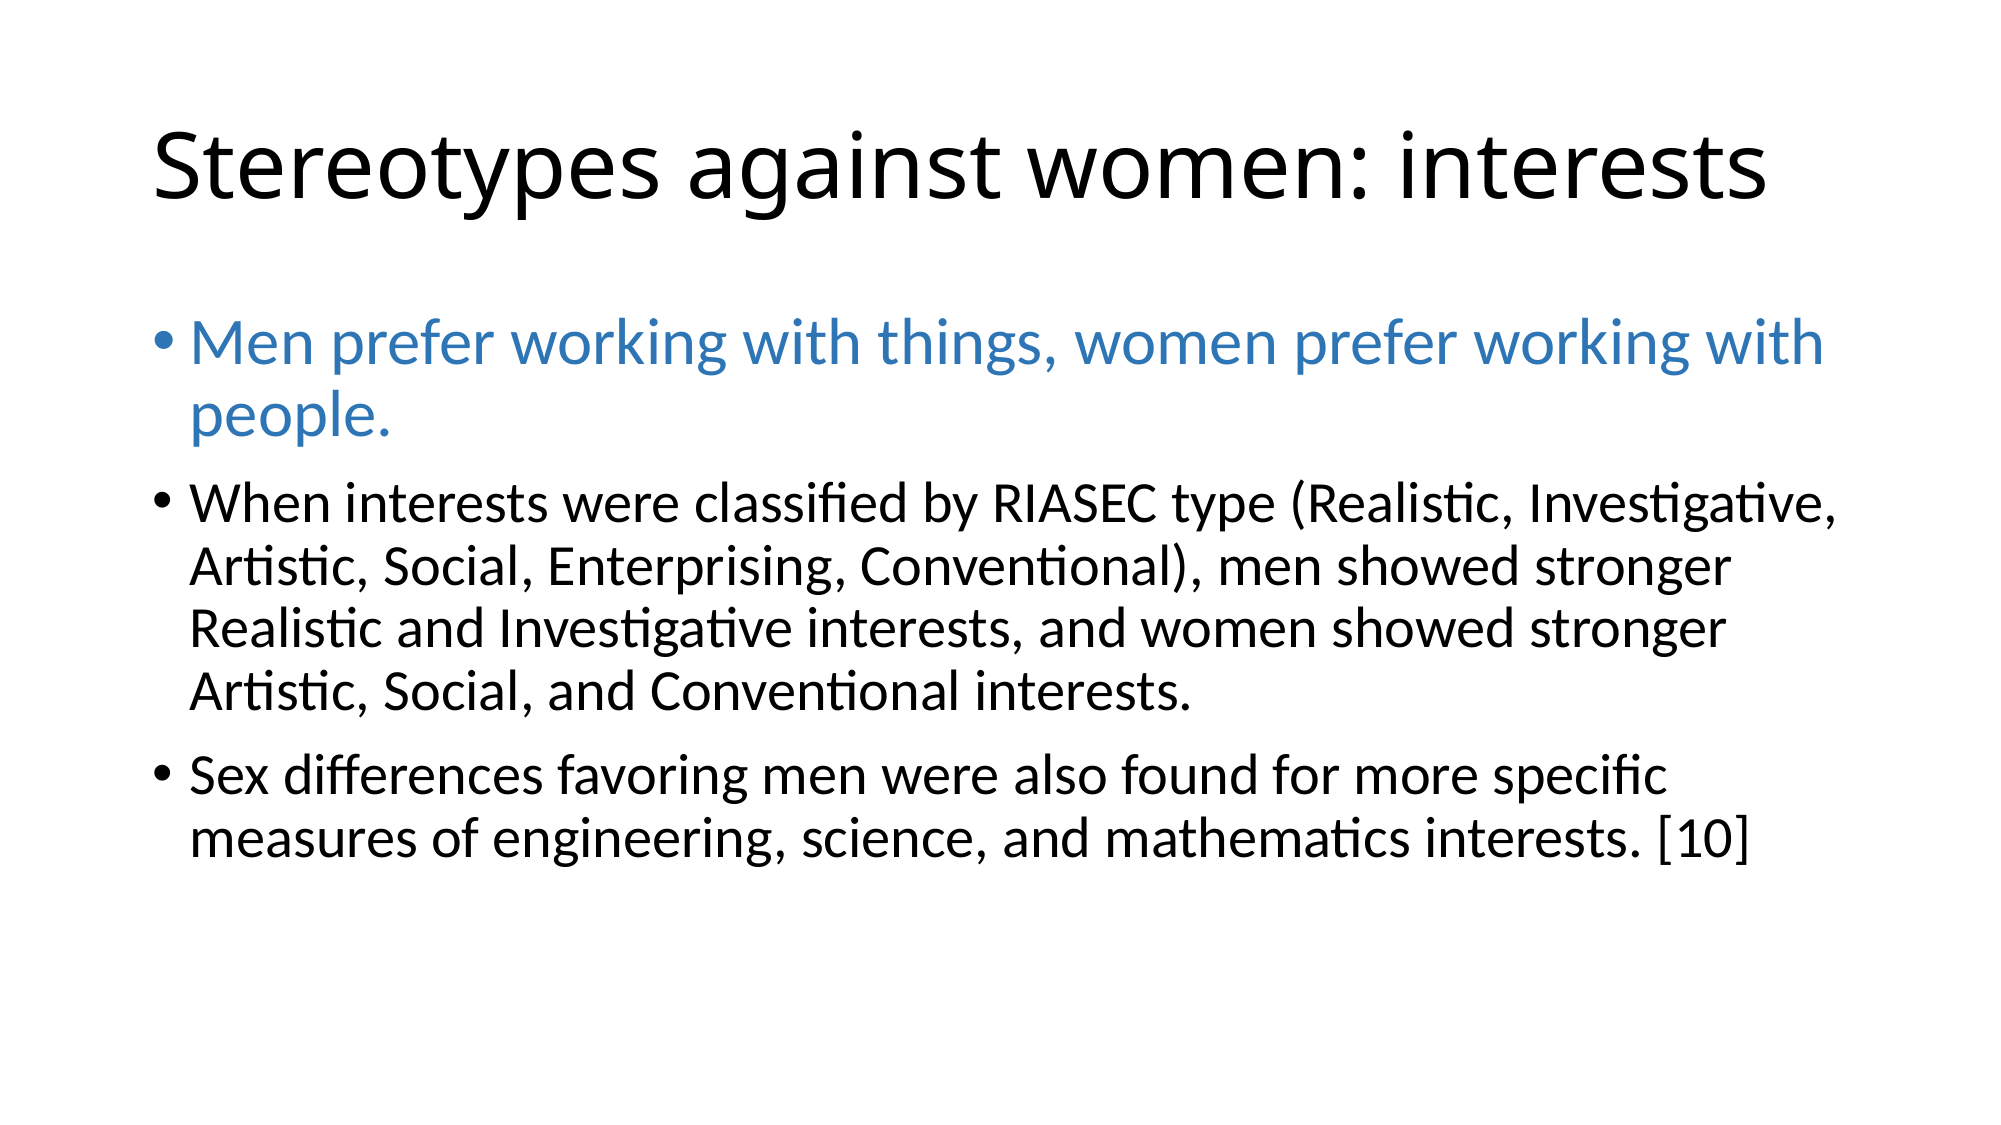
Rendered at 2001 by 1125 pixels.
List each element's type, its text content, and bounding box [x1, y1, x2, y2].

list Men prefer working with things, women prefer working with people. When interests were classified by RIASEC type (Realistic, Investigative, Artistic, Social, Enterprising, Conventional), men showed stronger Realistic and Investigative interests, and women showed stronger Artistic, Social, and Conventional interests. Sex differences favoring men were also found for more specific measures of engineering, science, and mathematics interests. [10] [137, 299, 1863, 1014]
title Stereotypes against women: interests [137, 59, 1863, 278]
